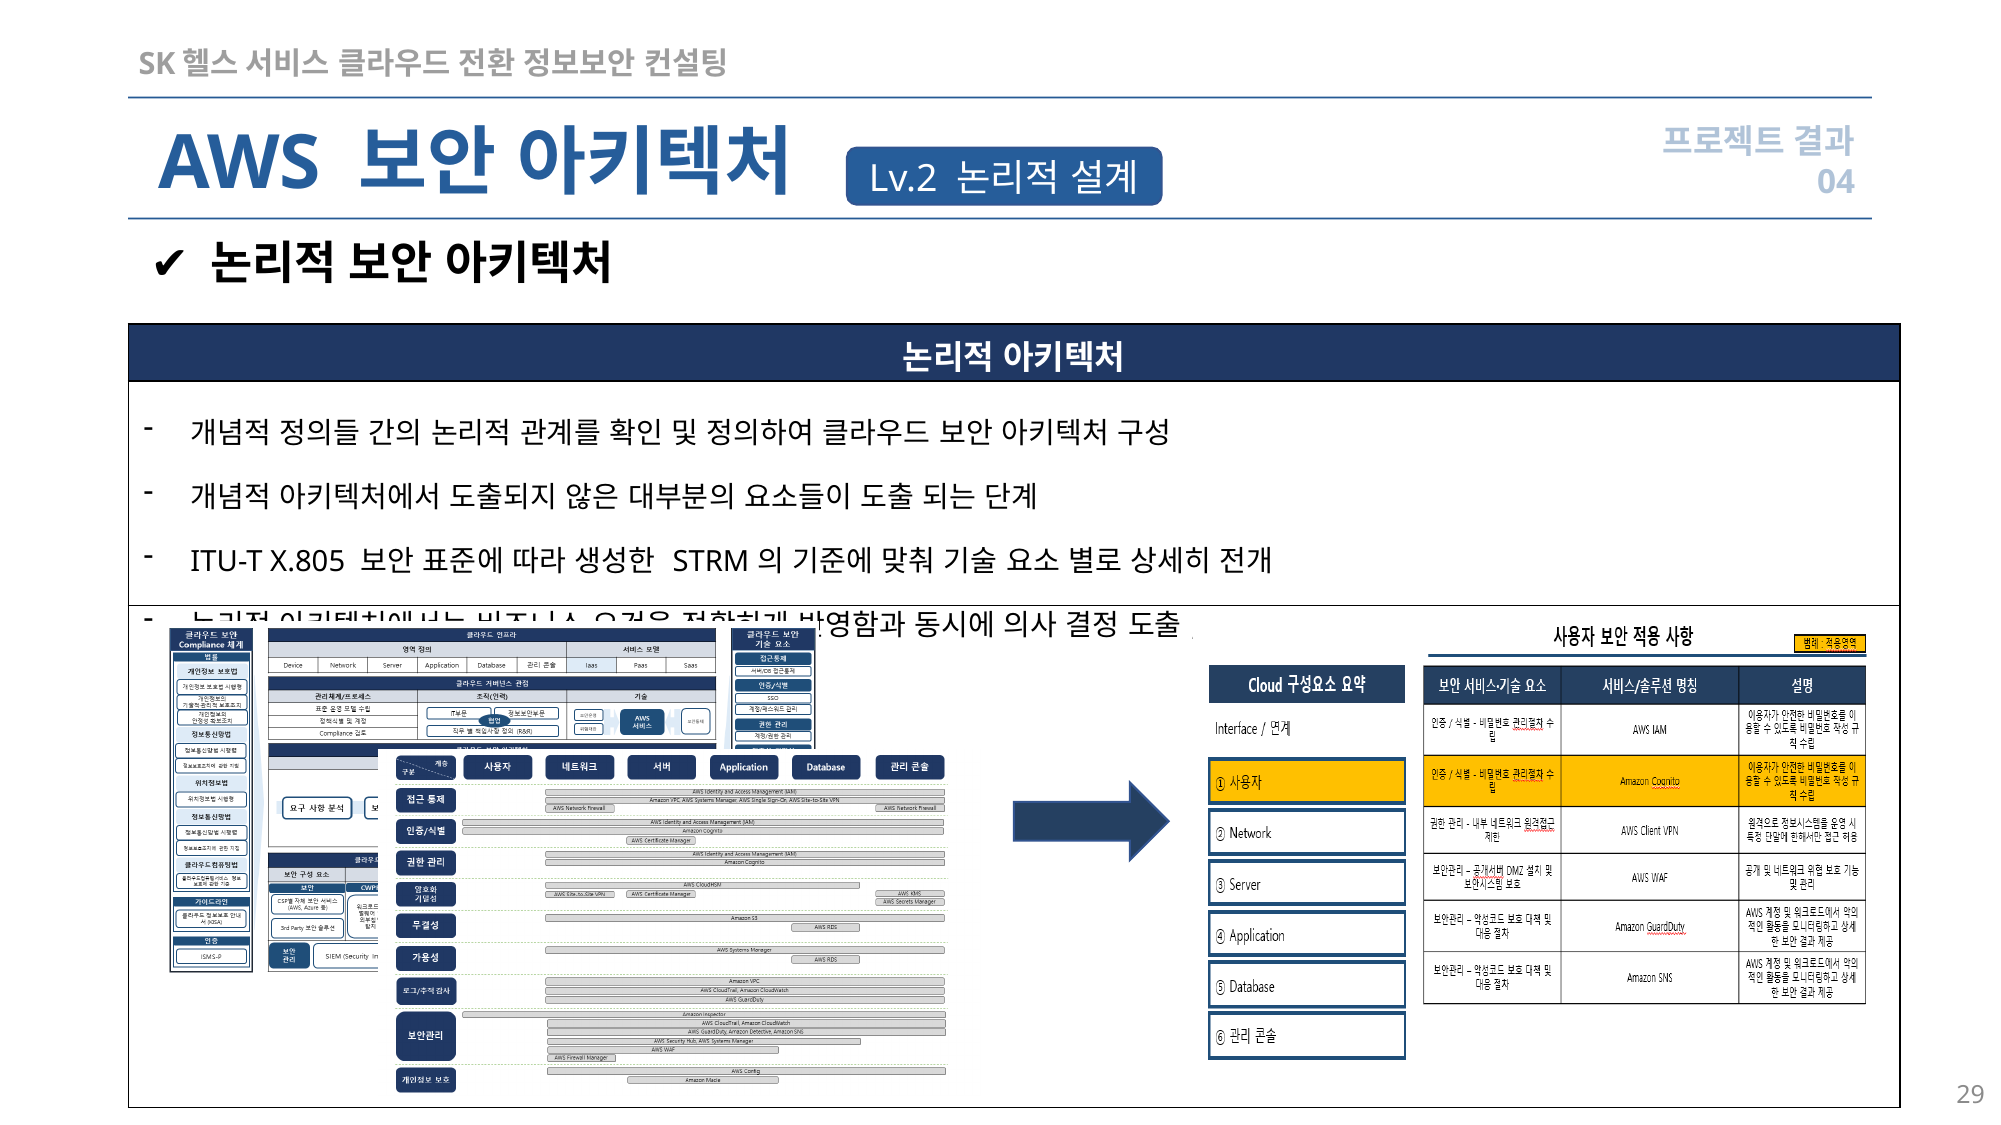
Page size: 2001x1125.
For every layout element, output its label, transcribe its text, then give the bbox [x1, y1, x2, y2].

text_box Lv.2 논리적 설계 [845, 146, 1163, 206]
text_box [128, 215, 1872, 223]
text_box ✔ 논리적 보안 아키텍처 [135, 226, 1092, 296]
table_cell 개념적 정의들 간의 논리적 관계를 확인 및 정의하여 클라우드 보안 아키텍처 구성 개념적 아키텍처에서 도출되지 않은 대부분의 요소들이 도출 되는 단계 ITU-T X.805 보안 표준에 따라 생성한 STRM의 기준에 맞춰 기술 요소 별로 상세히 전개 논리적 아키텍처에서는 비즈니스 요건을 정확하게 반영함과 동시에 의사 결정 도출, 결정 [129, 382, 1899, 605]
text_box 프로젝트 결과 04 [1203, 113, 1870, 208]
text_box [1012, 780, 1171, 863]
slide_number 29 [1550, 1065, 2000, 1125]
text_box SK헬스 서비스 클라우드 전환 정보보안 컨설팅 [128, 39, 1104, 86]
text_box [128, 94, 1872, 101]
picture [1193, 607, 1876, 1066]
text_box AWS 보안 아키텍처 [143, 105, 950, 211]
picture [165, 620, 981, 1096]
table_header 논리적 아키텍처 [129, 325, 1899, 380]
table_cell [129, 606, 1899, 1107]
